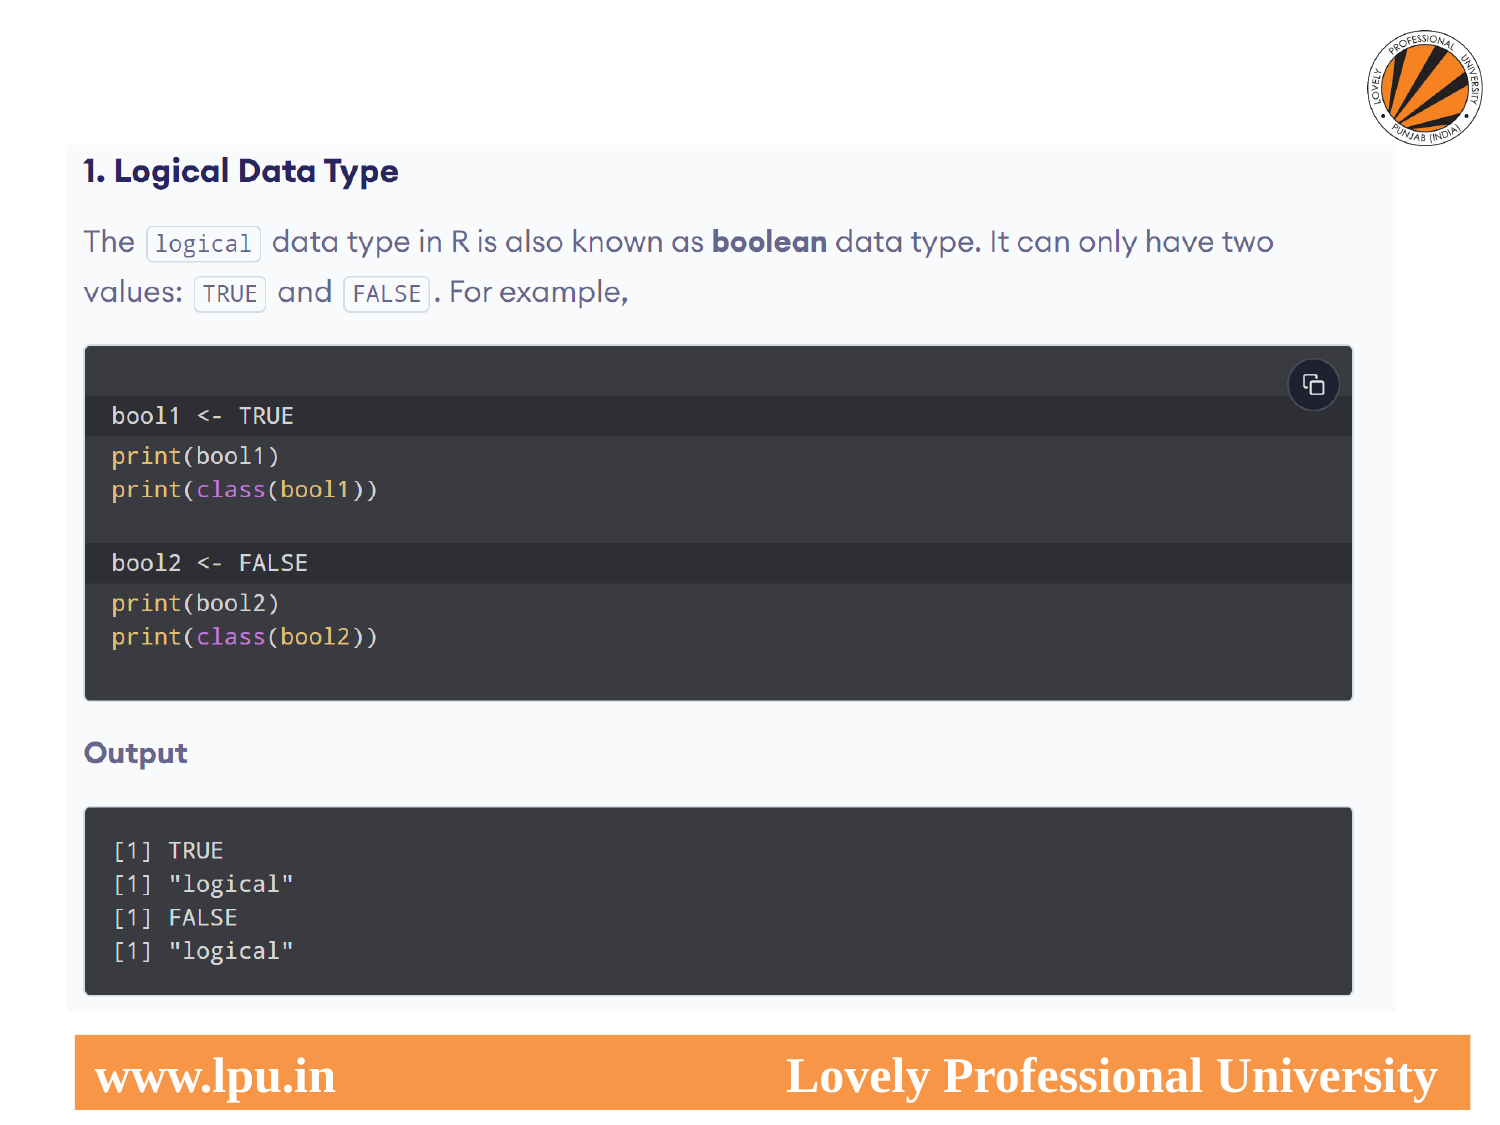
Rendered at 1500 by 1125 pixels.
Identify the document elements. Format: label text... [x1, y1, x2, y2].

text_box www.lpu.in Lovely Professional University [74, 1034, 1471, 1110]
picture [67, 30, 1483, 1012]
